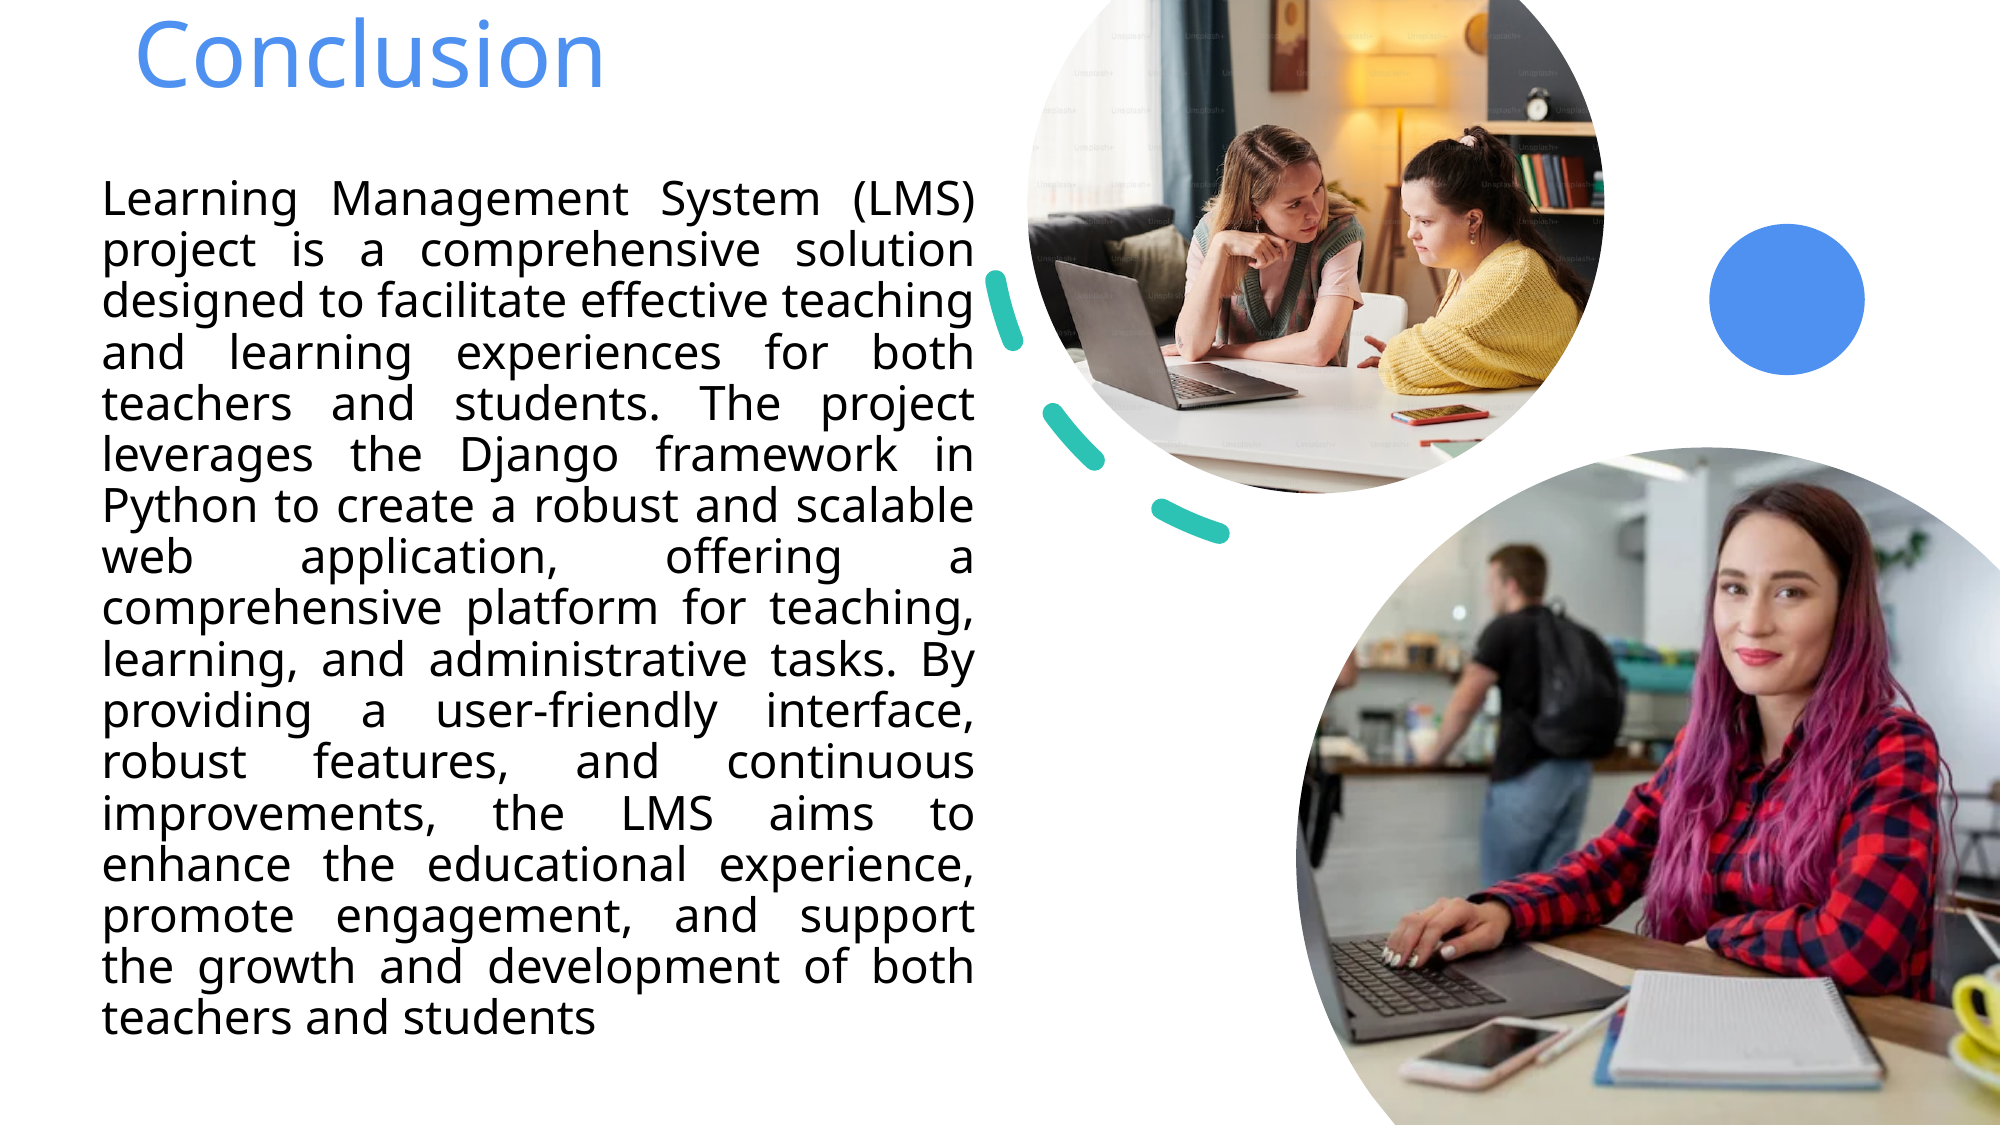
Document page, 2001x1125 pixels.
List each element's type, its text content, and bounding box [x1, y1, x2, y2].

title Conclusion [118, 0, 959, 167]
picture [1027, 0, 2000, 1125]
list Learning Management System (LMS) project is a comprehensive solution designed to facilitate effective teaching and learning experiences for both teachers and students. The project leverages the Django framework in Python to create a robust and scalable web application, offering a comprehensive platform for teaching, learning, and administrative tasks. By providing a user-friendly interface, robust features, and continuous improvements, the LMS aims to enhance the educational experience, promote engagement, and support the growth and development of both teachers and students [86, 167, 992, 1067]
